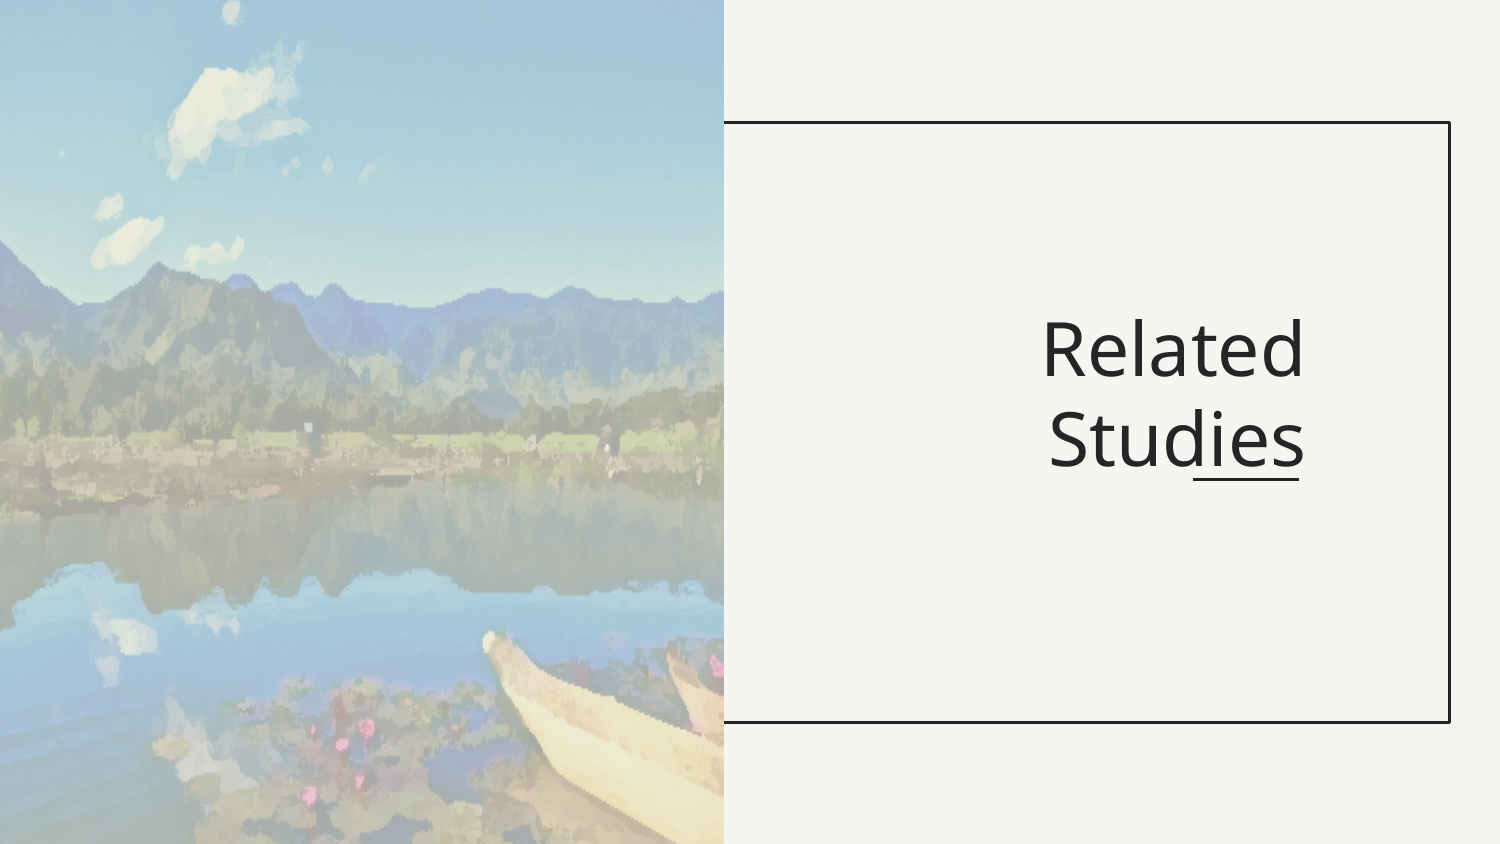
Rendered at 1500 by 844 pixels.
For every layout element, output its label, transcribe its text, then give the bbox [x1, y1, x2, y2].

title Related Studies [759, 309, 1322, 475]
picture [0, 0, 725, 844]
